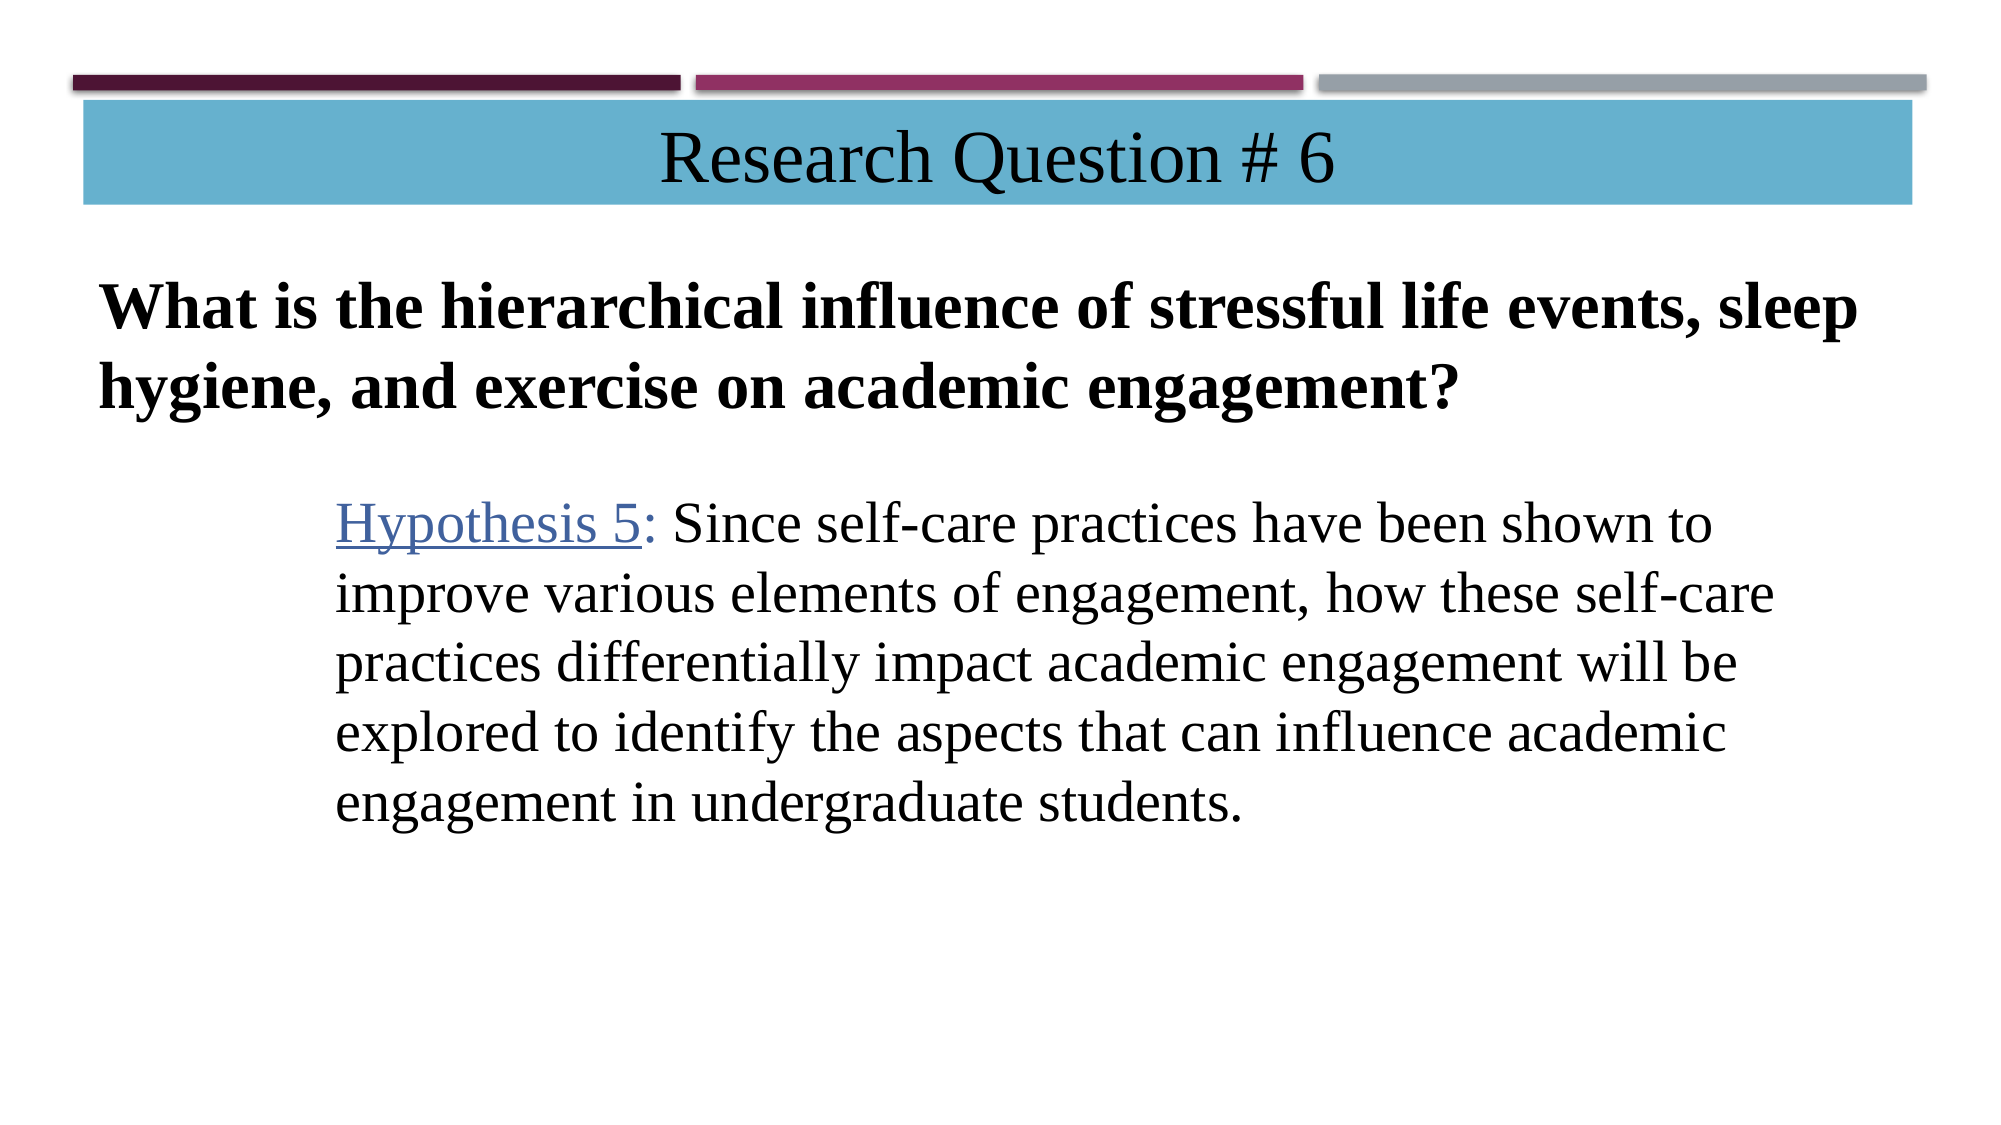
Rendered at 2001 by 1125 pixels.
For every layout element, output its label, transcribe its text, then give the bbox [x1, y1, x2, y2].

text_box Research Question # 6 [83, 99, 1913, 205]
text_box What is the hierarchical influence of stressful life events, sleep hygiene, and exercise on academic engagement? [83, 254, 1913, 429]
text_box Hypothesis 5: Since self-care practices have been shown to improve various elements of engagement, how these self-care practices differentially impact academic engagement will be explored to identify the aspects that can influence academic engagement in undergraduate students. [320, 476, 1834, 911]
